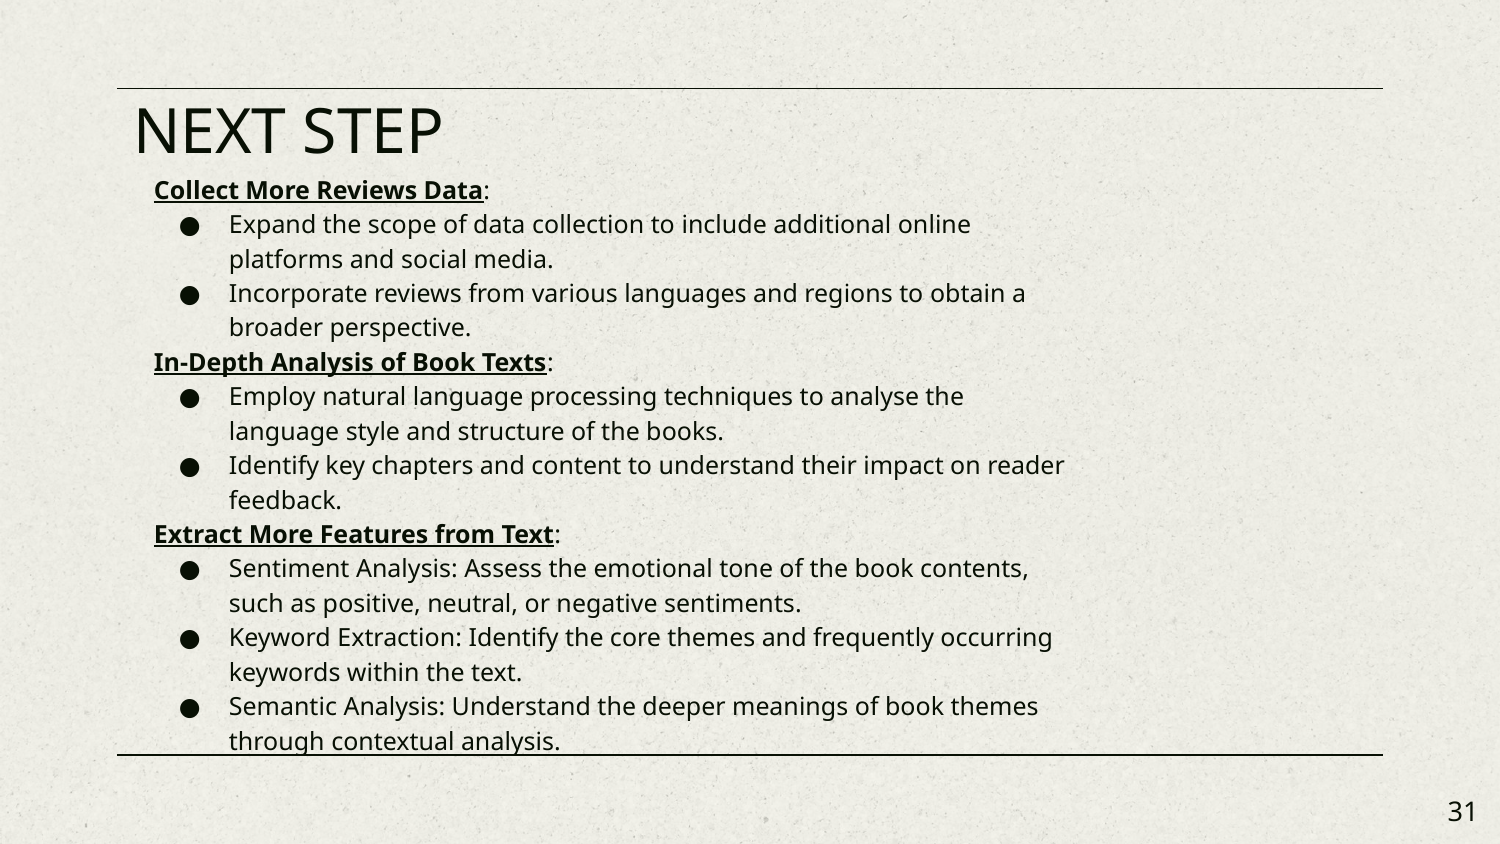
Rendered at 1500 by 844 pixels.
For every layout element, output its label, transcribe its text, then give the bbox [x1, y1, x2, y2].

slide_number ‹#› [1403, 779, 1494, 844]
text_box Collect More Reviews Data: Expand the scope of data collection to include additional online platforms and social media. Incorporate reviews from various languages and regions to obtain a broader perspective. In-Depth Analysis of Book Texts: Employ natural language processing techniques to analyse the language style and structure of the books. Identify key chapters and content to understand their impact on reader feedback. Extract More Features from Text: Sentiment Analysis: Assess the emotional tone of the book contents, such as positive, neutral, or negative sentiments. Keyword Extraction: Identify the core themes and frequently occurring keywords within the text. Semantic Analysis: Understand the deeper meanings of book themes through contextual analysis. [138, 154, 1086, 771]
title NEXT STEP [118, 76, 1382, 170]
